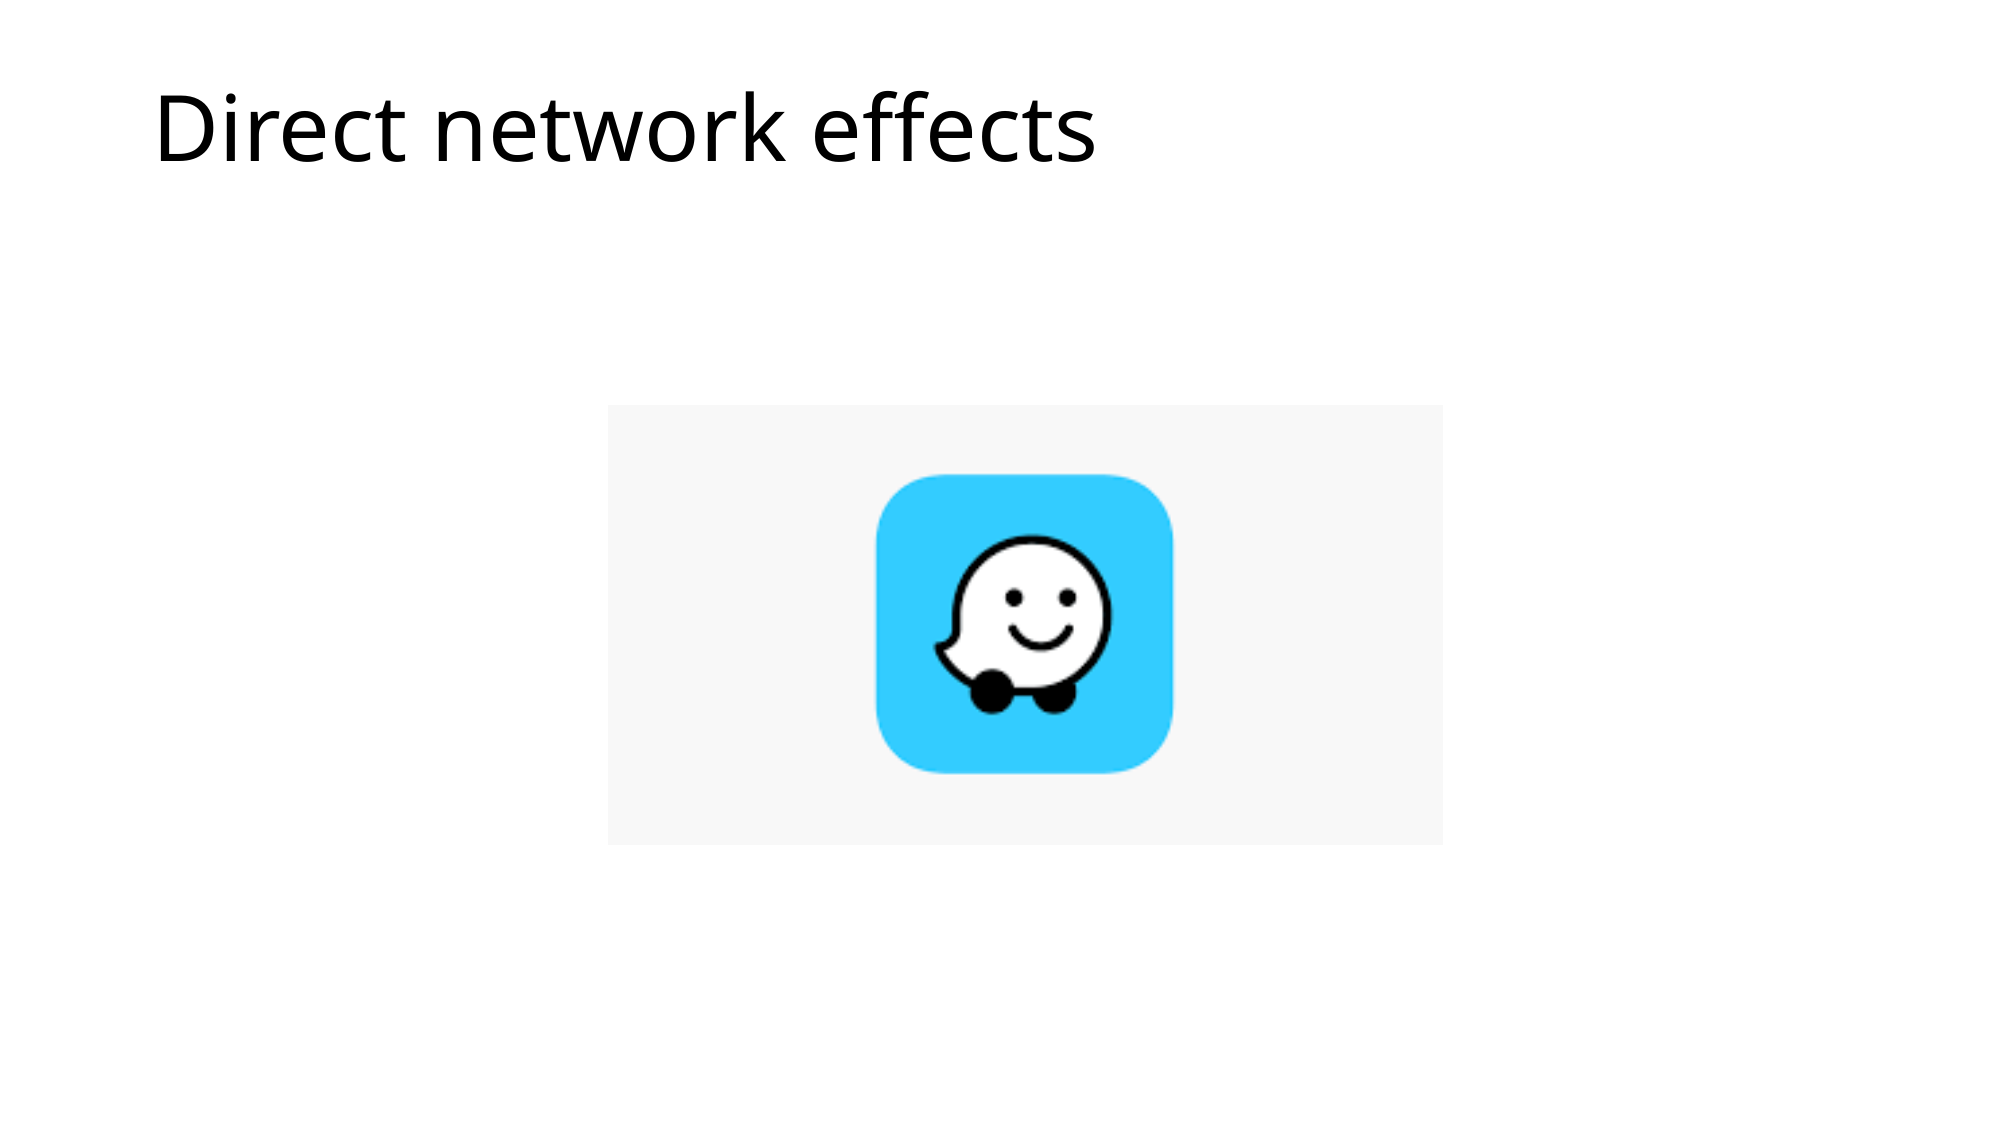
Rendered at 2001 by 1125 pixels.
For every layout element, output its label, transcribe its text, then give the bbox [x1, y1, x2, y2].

picture [608, 405, 1443, 845]
text_box Direct network effects [137, 23, 1863, 241]
